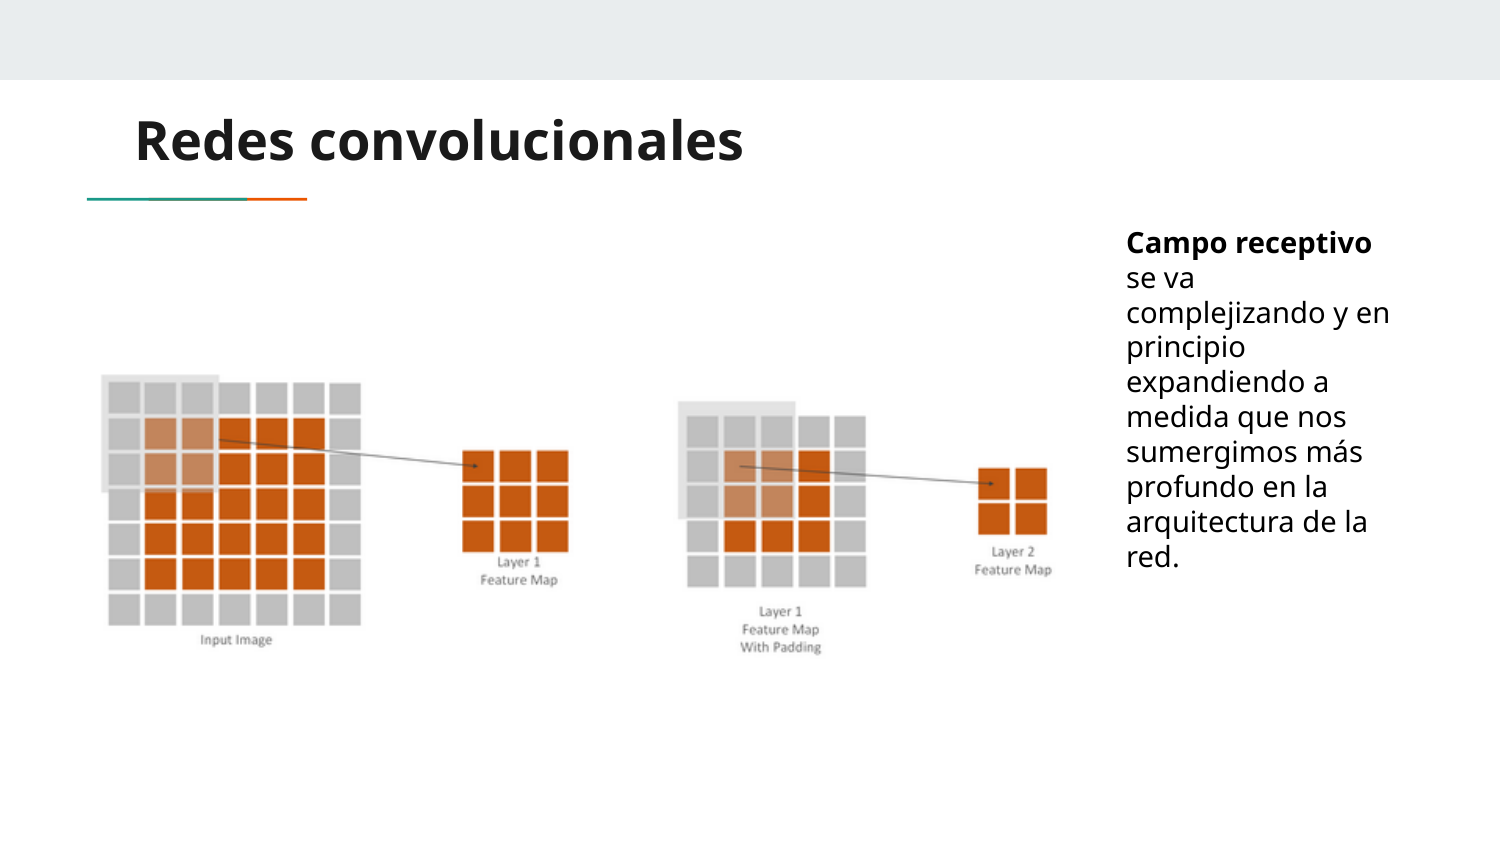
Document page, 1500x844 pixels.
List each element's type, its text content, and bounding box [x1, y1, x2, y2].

title Redes convolucionales [119, 91, 1381, 180]
text_box Campo receptivo se va complejizando y en principio expandiendo a medida que nos sumergimos más profundo en la arquitectura de la red. [1111, 208, 1412, 589]
picture [56, 345, 1135, 673]
